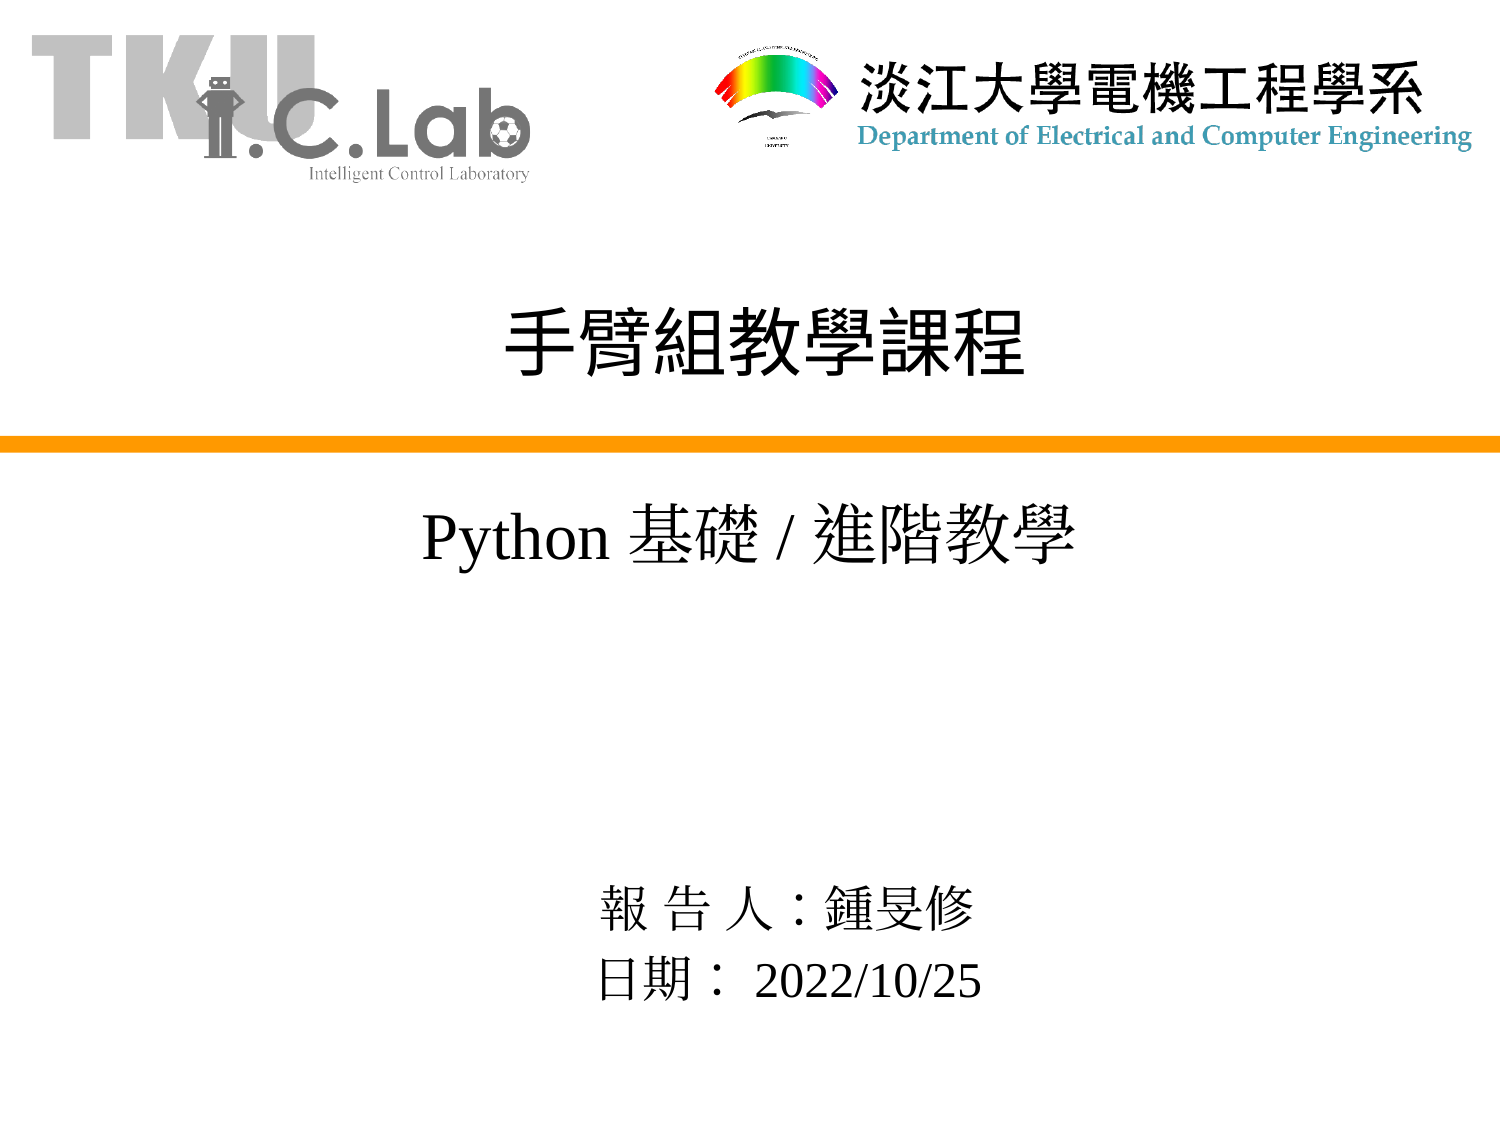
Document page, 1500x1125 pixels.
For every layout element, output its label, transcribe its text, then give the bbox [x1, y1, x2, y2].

text_box 報 告 人：鍾旻修 日期：2022/10/25 [497, 800, 1077, 1025]
text_box Python基礎/進階教學 [0, 449, 1500, 617]
picture [849, 55, 1475, 154]
picture [714, 36, 839, 161]
title 手臂組教學課程 [484, 287, 1090, 394]
